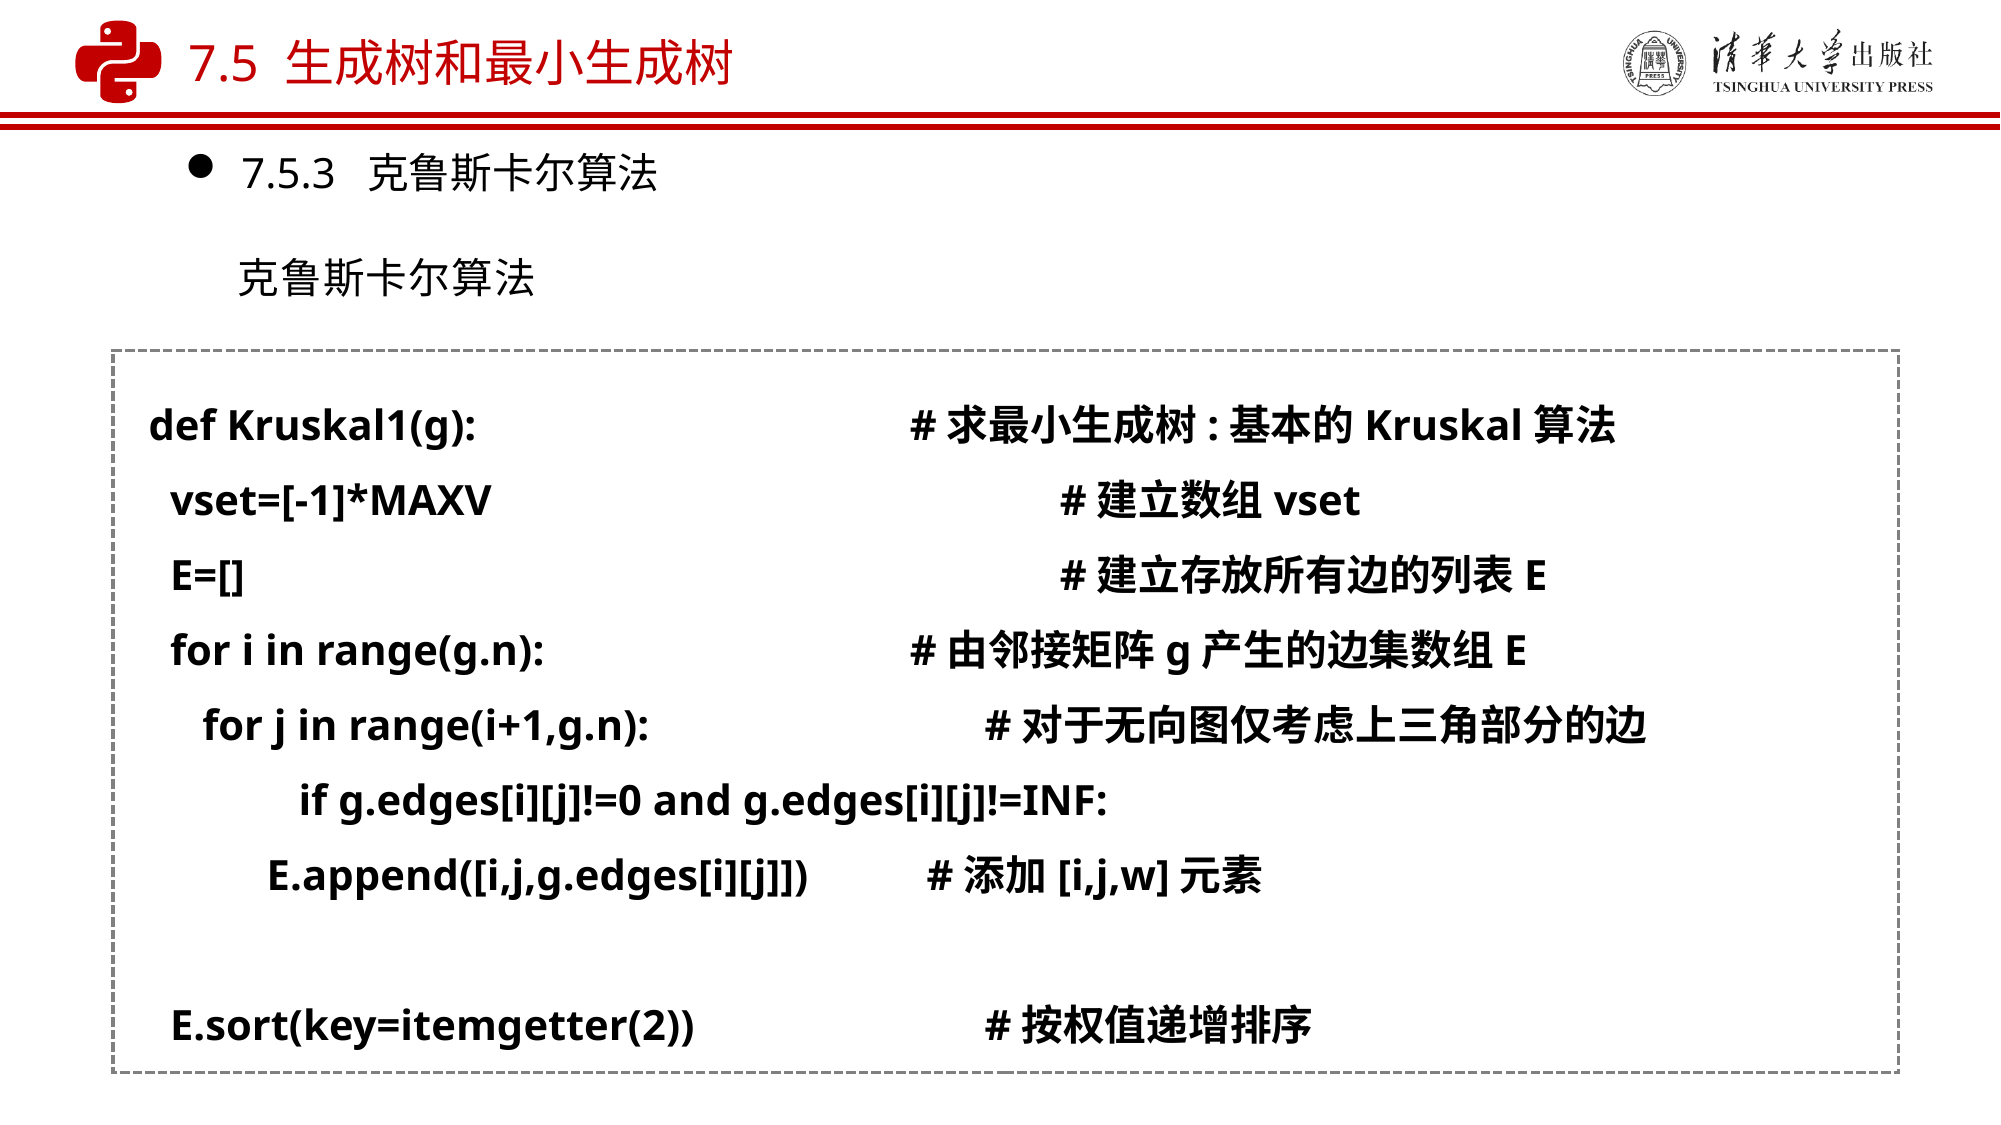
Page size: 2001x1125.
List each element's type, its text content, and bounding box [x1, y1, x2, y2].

text_box 7.5.3 克鲁斯卡尔算法 [170, 139, 966, 204]
text_box def Kruskal1(g): #求最小生成树:基本的Kruskal算法 vset=[-1]*MAXV #建立数组vset E=[] #建立存放所有边的列表E for i in range(g.n): #由邻接矩阵g产生的边集数组E for j in range(i+1,g.n): #对于无向图仅考虑上三角部分的边 if g.edges[i][j]!=0 and g.edges[i][j]!=INF: E.append([i,j,g.edges[i][j]]) #添加[i,j,w]元素 E.sort(key=itemgetter(2)) #按权值递增排序 [112, 350, 1900, 1074]
text_box 7.5 生成树和最小生成树 [174, 24, 750, 99]
text_box 克鲁斯卡尔算法 [222, 244, 871, 310]
